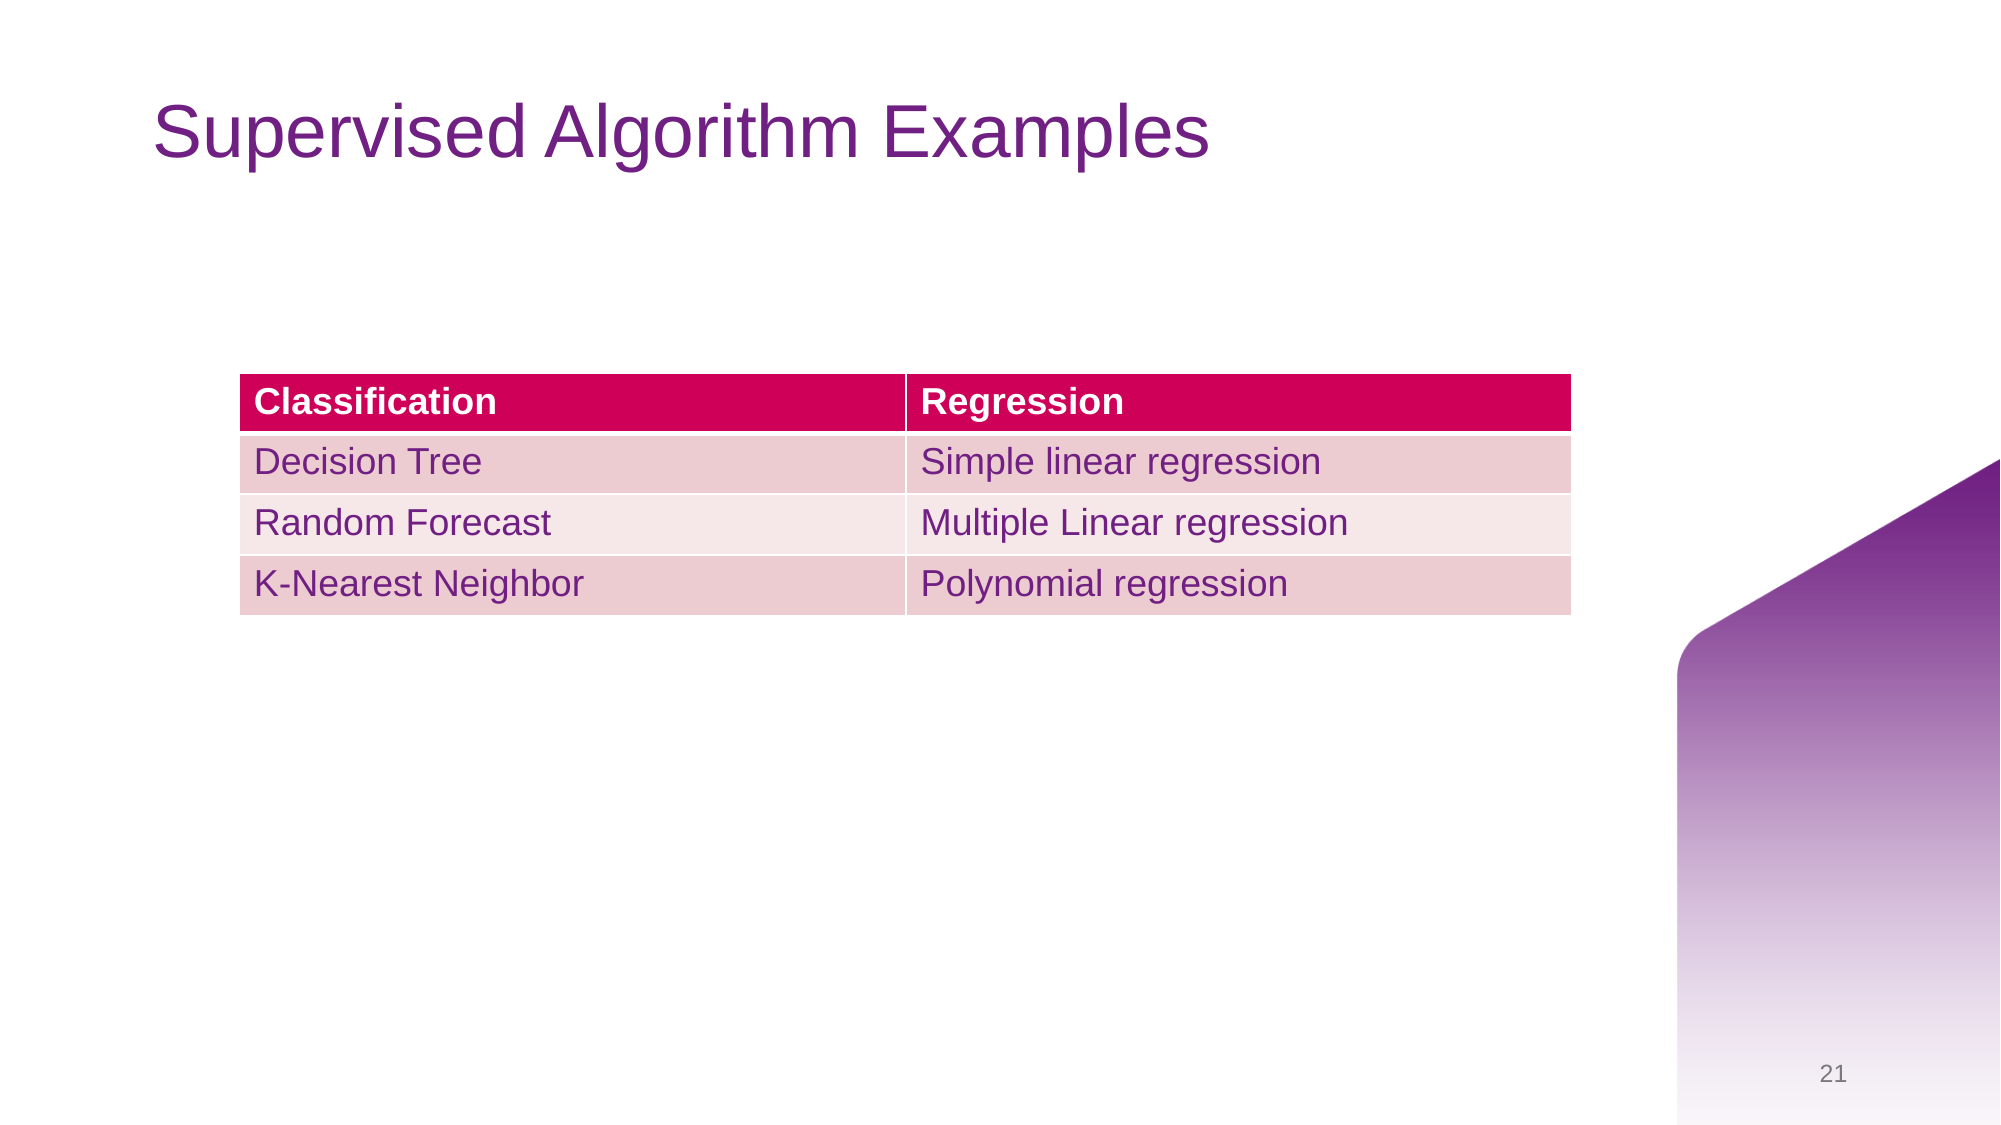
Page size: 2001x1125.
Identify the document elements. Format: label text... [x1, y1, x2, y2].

table_header Regression [907, 374, 1571, 431]
table_cell Multiple Linear regression [907, 495, 1571, 554]
title Supervised Algorithm Examples [137, 88, 1775, 179]
table_cell Decision Tree [240, 436, 905, 493]
table_cell Simple linear regression [907, 436, 1571, 493]
slide_number 21 [1412, 1042, 1863, 1103]
table_cell Polynomial regression [907, 556, 1571, 615]
table_cell K-Nearest Neighbor [240, 556, 905, 615]
table_cell Random Forecast [240, 495, 905, 554]
table_header Classification [240, 374, 905, 431]
picture [1166, 200, 2000, 1125]
